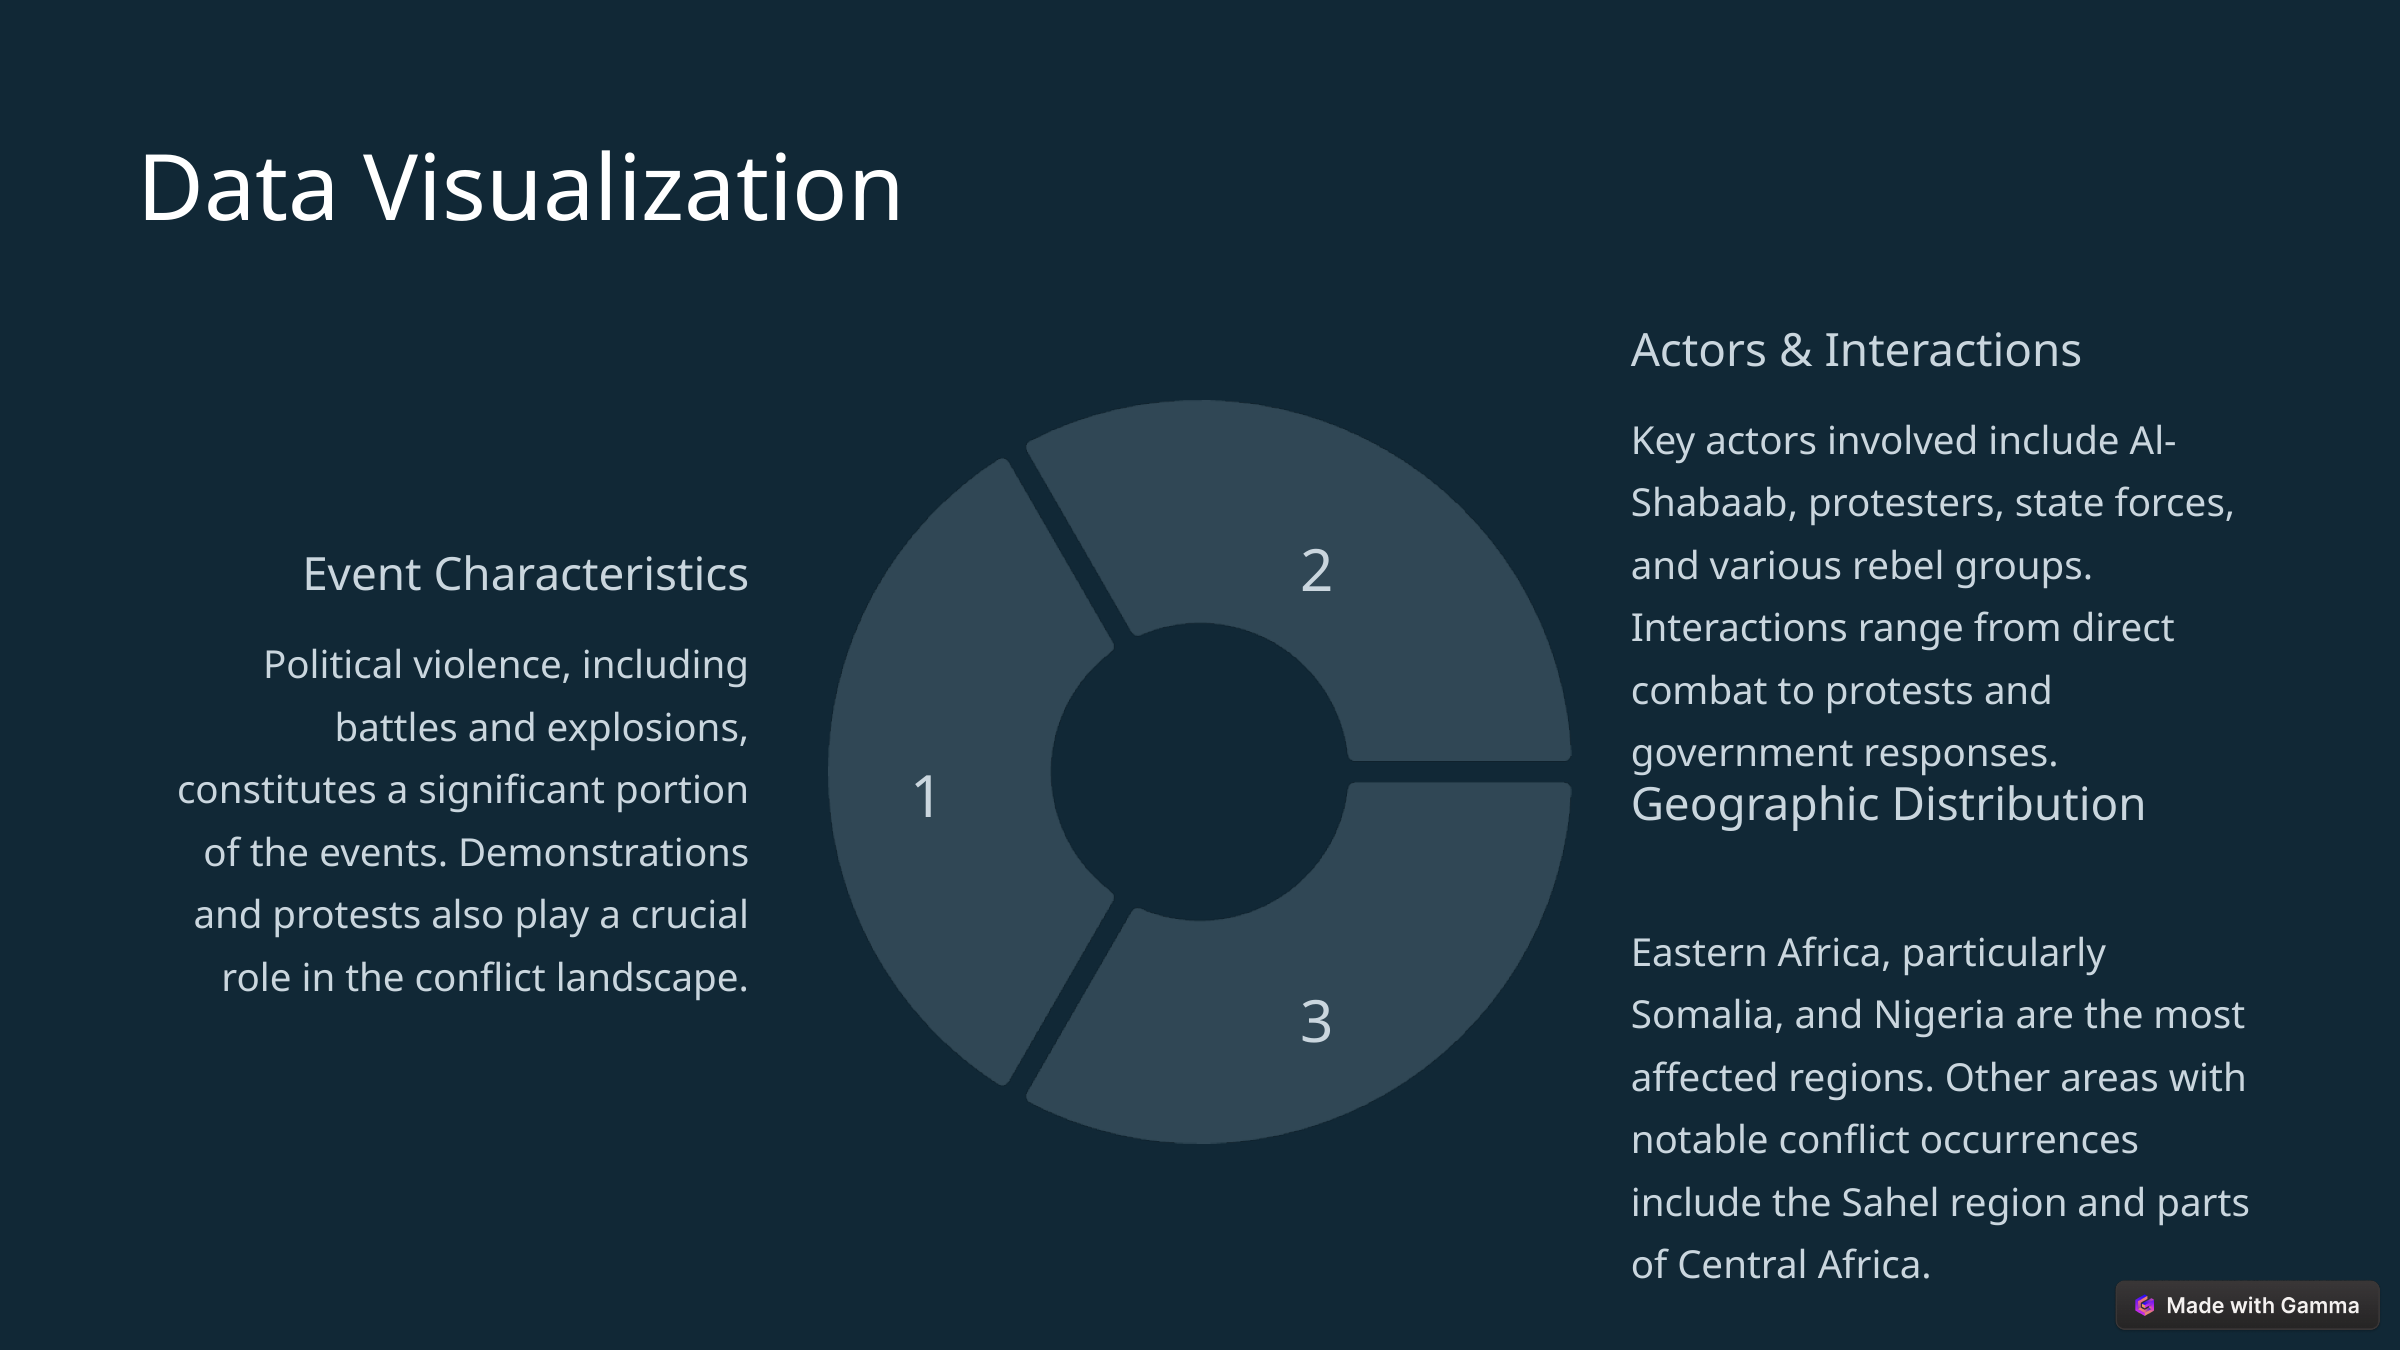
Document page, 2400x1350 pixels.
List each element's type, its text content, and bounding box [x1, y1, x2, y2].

text_box Key actors involved include Al-Shabaab, protesters, state forces, and various rebel groups. Interactions range from direct combat to protests and government responses. [1630, 399, 2263, 714]
text_box Geographic Distribution [1630, 772, 2263, 888]
text_box Actors & Interactions [1630, 318, 2218, 376]
text_box Event Characteristics [146, 542, 750, 601]
text_box Political violence, including battles and explosions, constitutes a significant portion of the events. Demonstrations and protests also play a crucial role in the conflict landscape. [137, 624, 750, 1002]
text_box Data Visualization [137, 124, 1143, 240]
text_box Eastern Africa, particularly Somalia, and Nigeria are the most affected regions. Other areas with notable conflict occurrences include the Sahel region and parts of Central Africa. [1630, 911, 2263, 1226]
picture [2106, 1271, 2389, 1339]
picture [828, 400, 1572, 1144]
